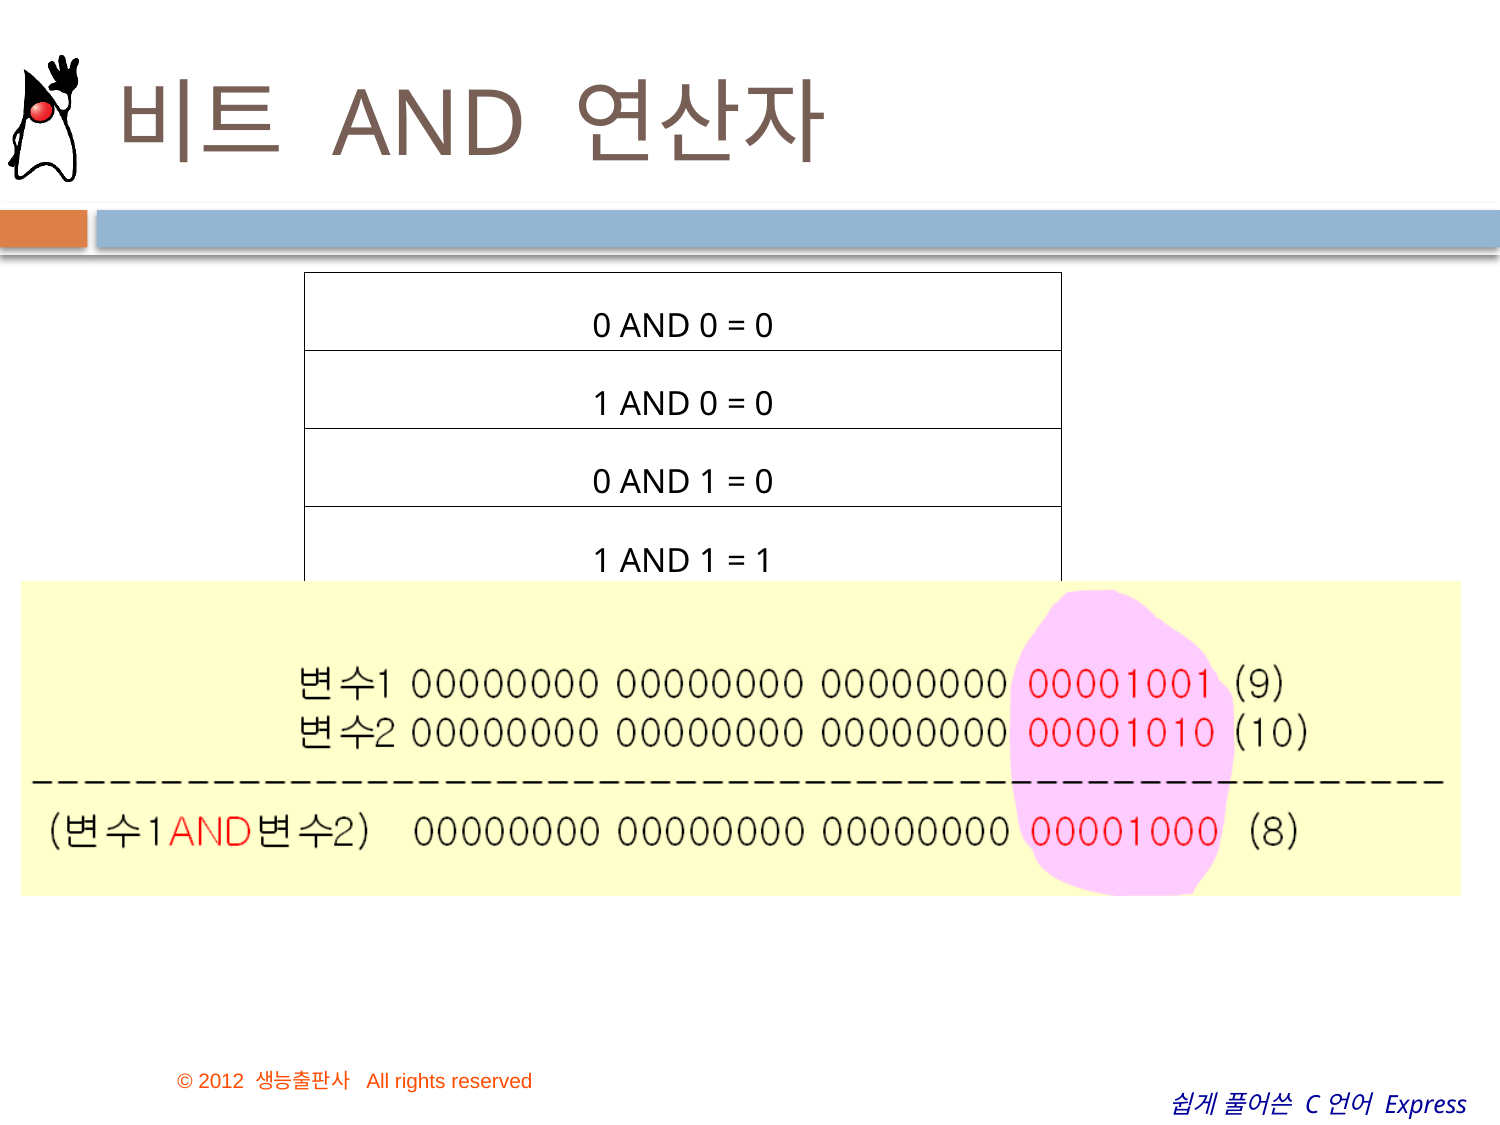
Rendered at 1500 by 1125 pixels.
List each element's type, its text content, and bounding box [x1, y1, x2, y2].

table_cell 1 AND 1 = 1 [305, 507, 1061, 580]
title 비트 AND 연산자 [100, 37, 1438, 200]
table_cell 0 AND 1 = 0 [305, 429, 1061, 506]
picture [21, 580, 1462, 896]
table_cell 1 AND 0 = 0 [305, 351, 1061, 428]
table_header 0 AND 0 = 0 [305, 273, 1061, 350]
picture [8, 55, 79, 182]
